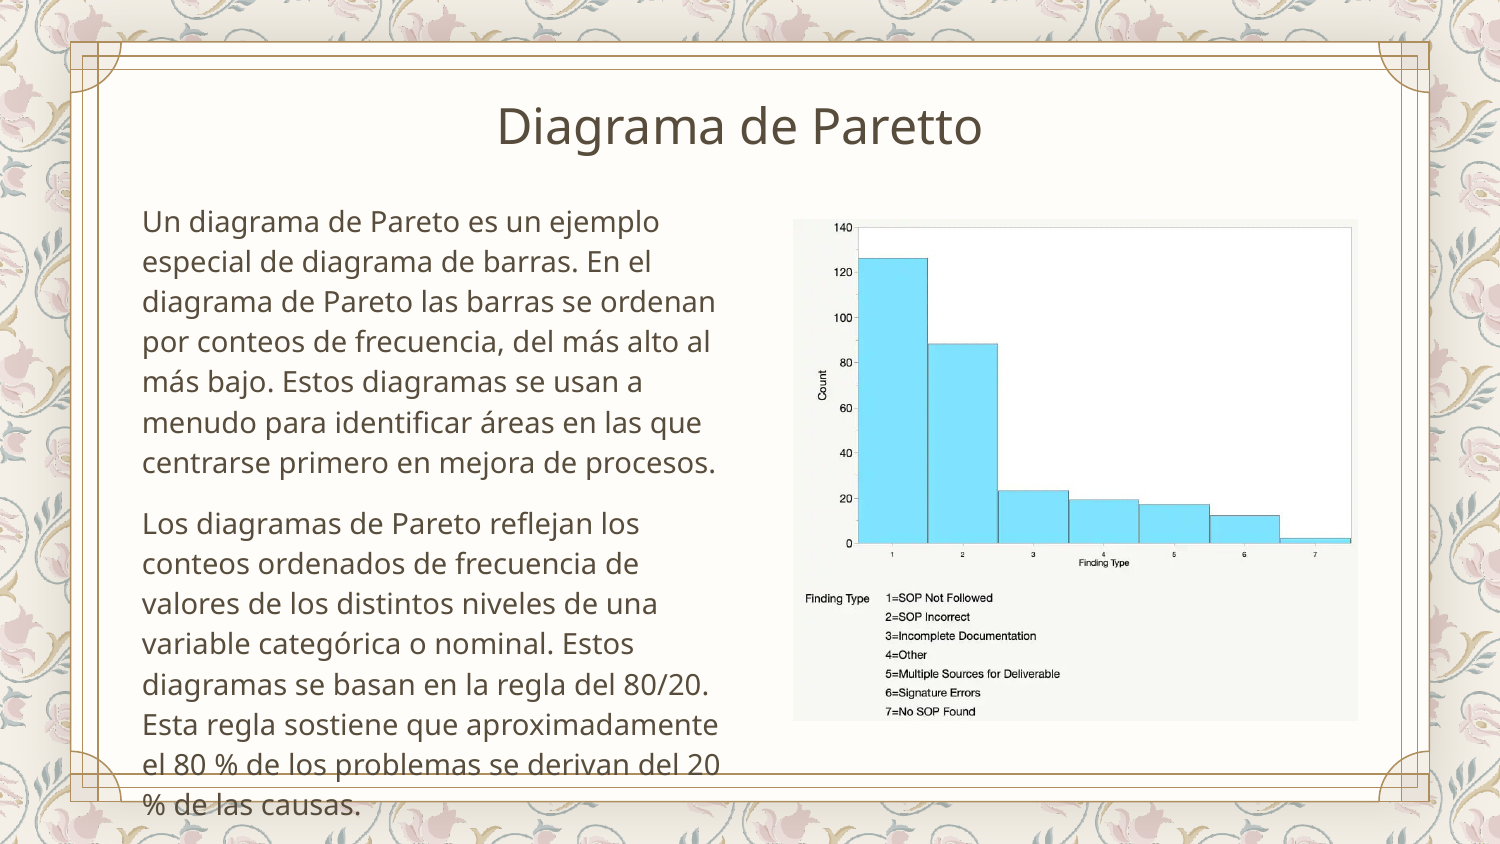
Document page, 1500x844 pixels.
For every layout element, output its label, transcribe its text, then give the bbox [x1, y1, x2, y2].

picture [0, 0, 1500, 844]
subtitle Un diagrama de Pareto es un ejemplo especial de diagrama de barras. En el diagrama de Pareto las barras se ordenan por conteos de frecuencia, del más alto al más bajo. Estos diagramas se usan a menudo para identificar áreas en las que centrarse primero en mejora de procesos. Los diagramas de Pareto reflejan los conteos ordenados de frecuencia de valores de los distintos niveles de una variable categórica o nominal. Estos diagramas se basan en la regla del 80/20. Esta regla sostiene que aproximadamente el 80 % de los problemas se derivan del 20 % de las causas. [104, 182, 749, 685]
title Diagrama de Paretto [481, 79, 1019, 183]
